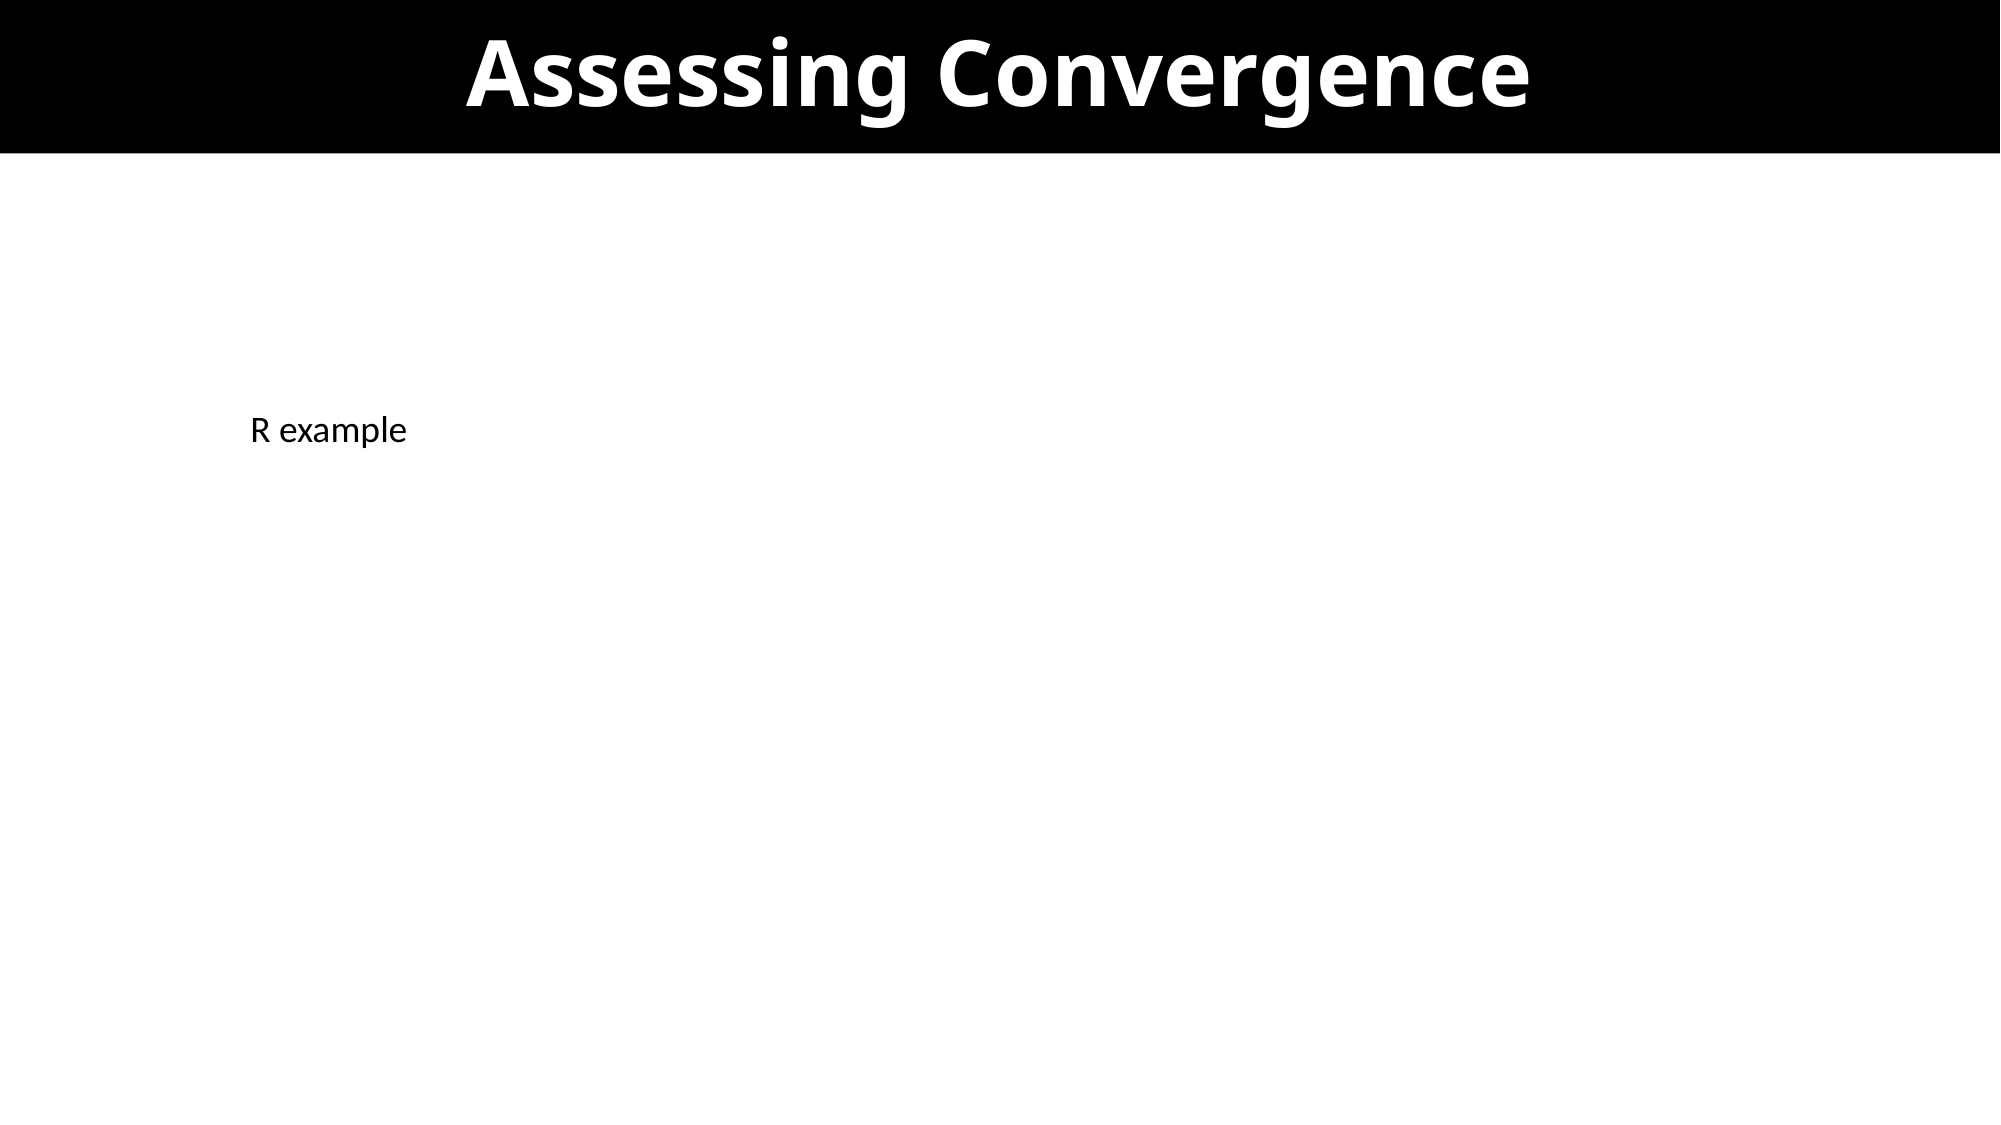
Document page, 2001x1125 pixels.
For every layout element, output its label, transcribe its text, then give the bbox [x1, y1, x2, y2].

title Assessing Convergence [0, 0, 2000, 154]
text_box R example [235, 397, 423, 457]
